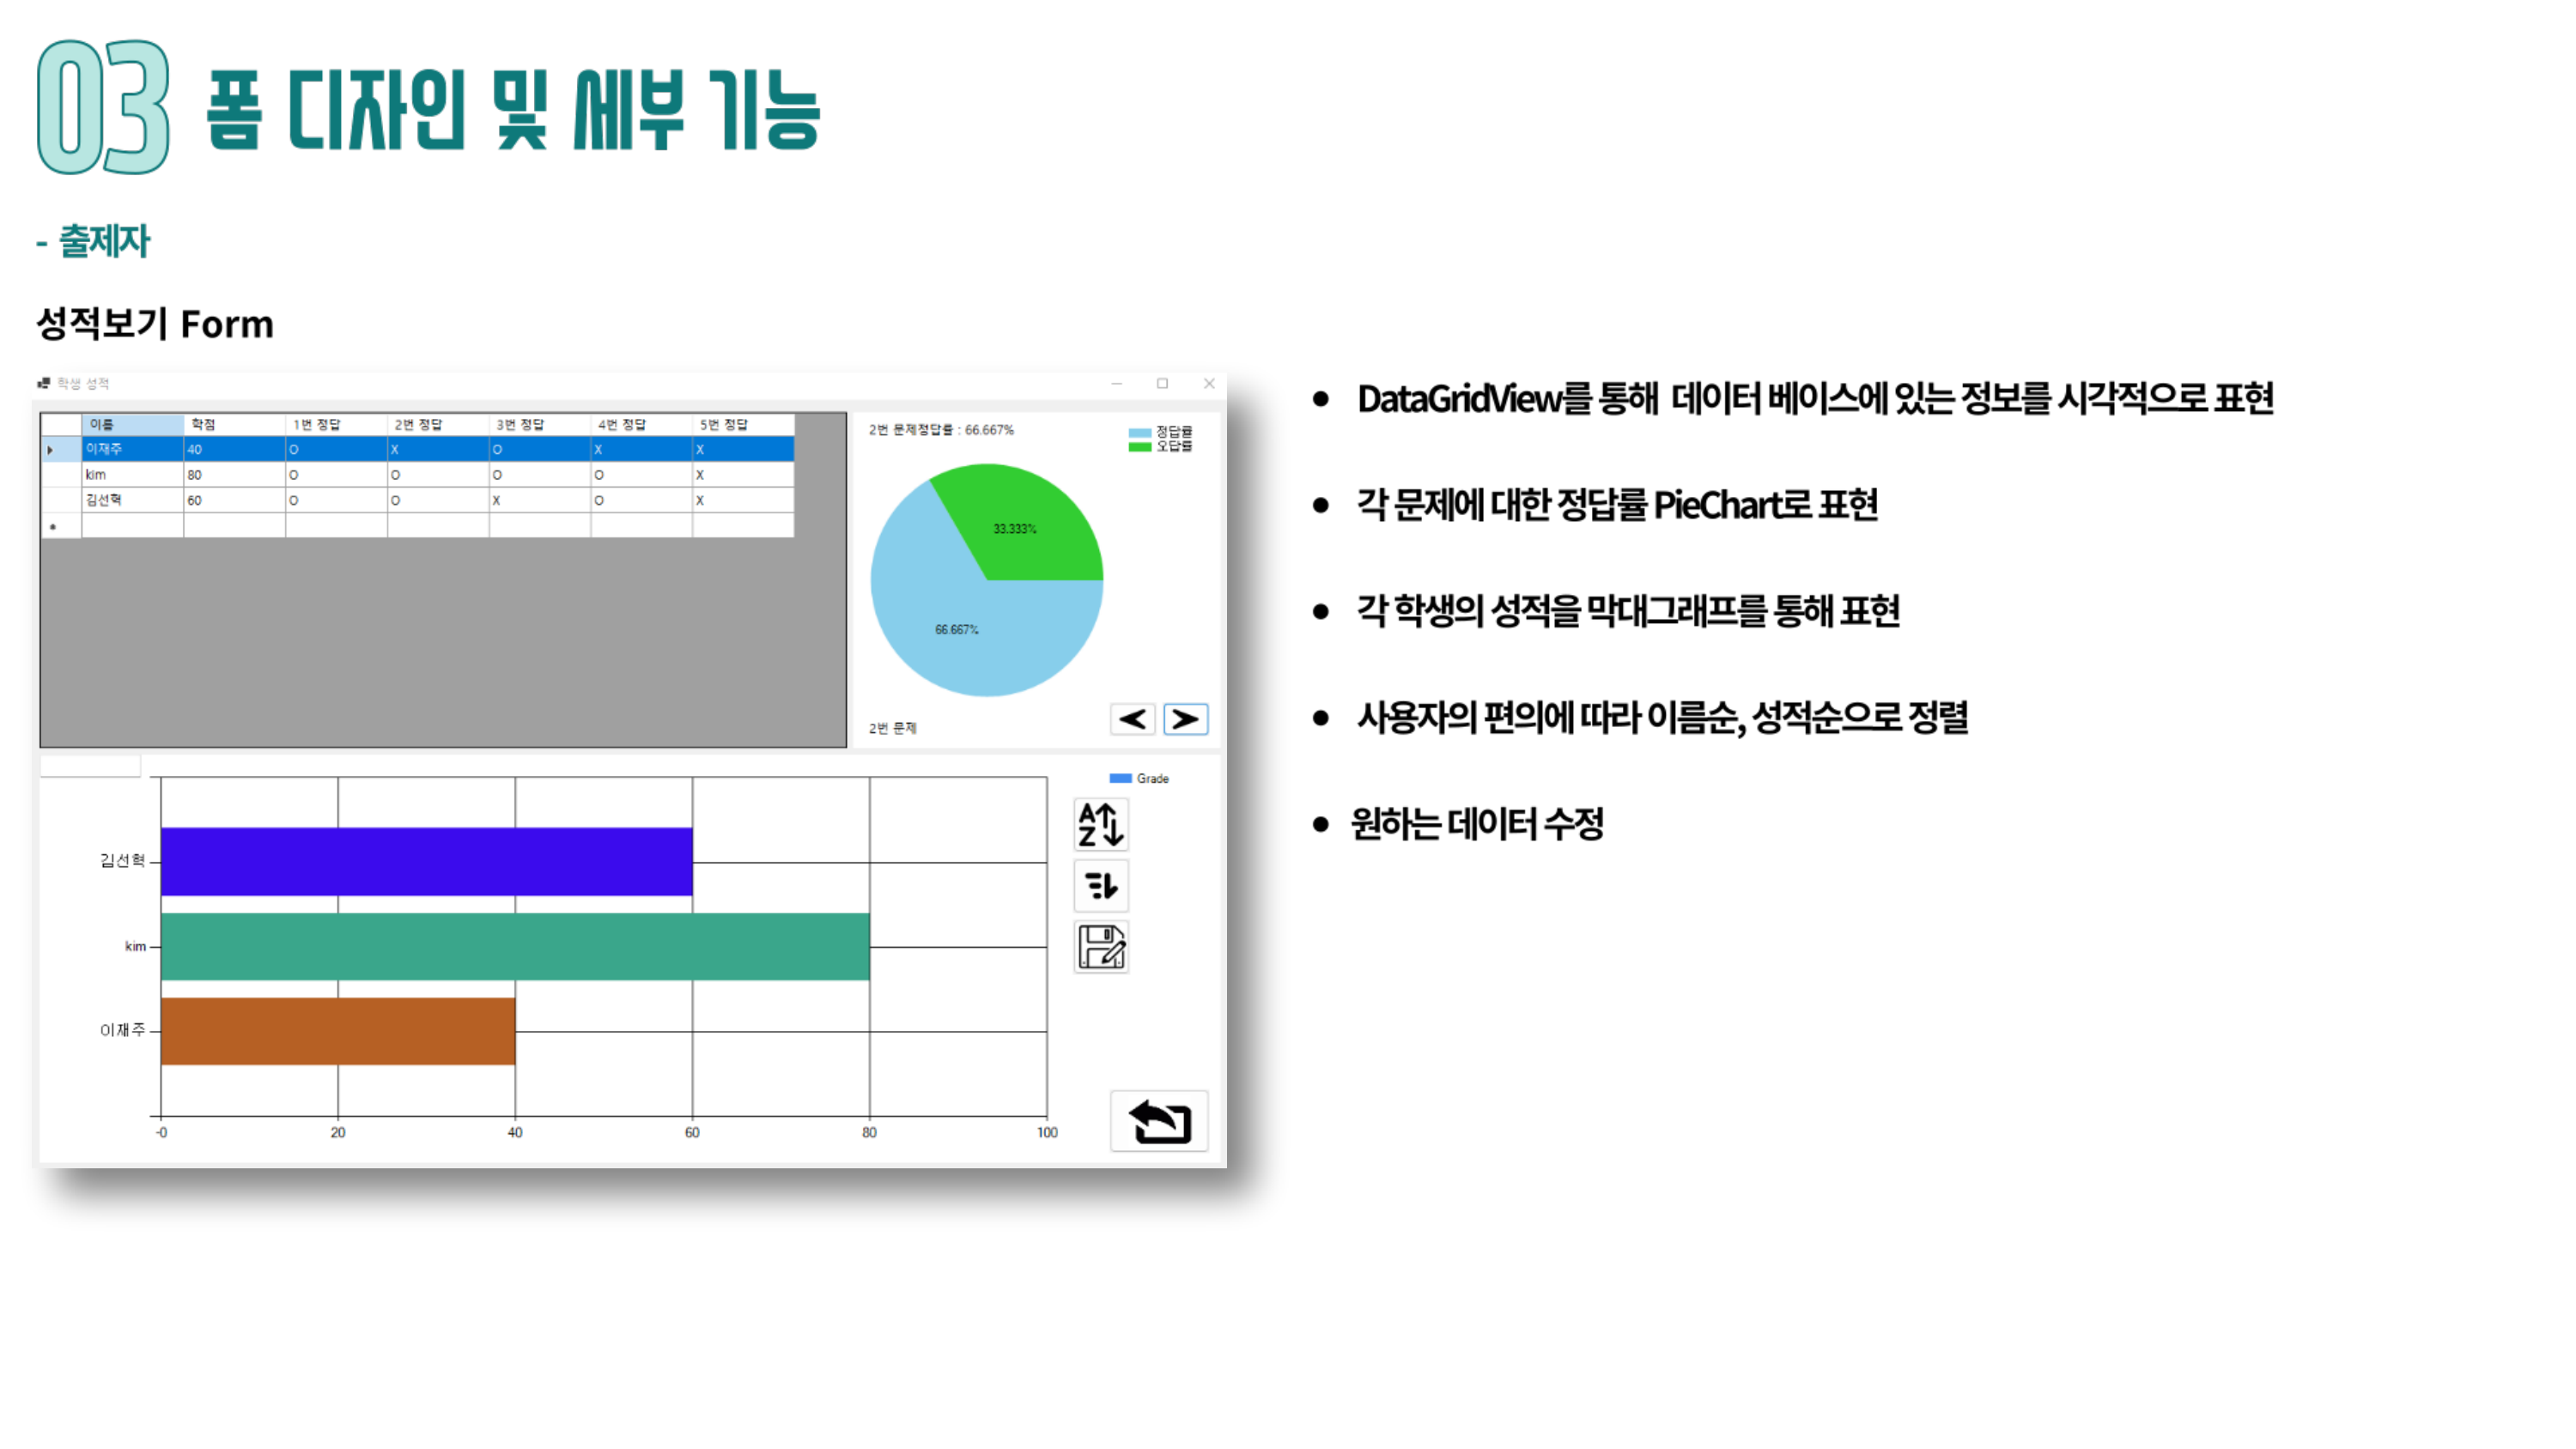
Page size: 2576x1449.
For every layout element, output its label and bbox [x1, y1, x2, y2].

text_box [32, 373, 1228, 1168]
picture [0, 0, 2342, 1449]
